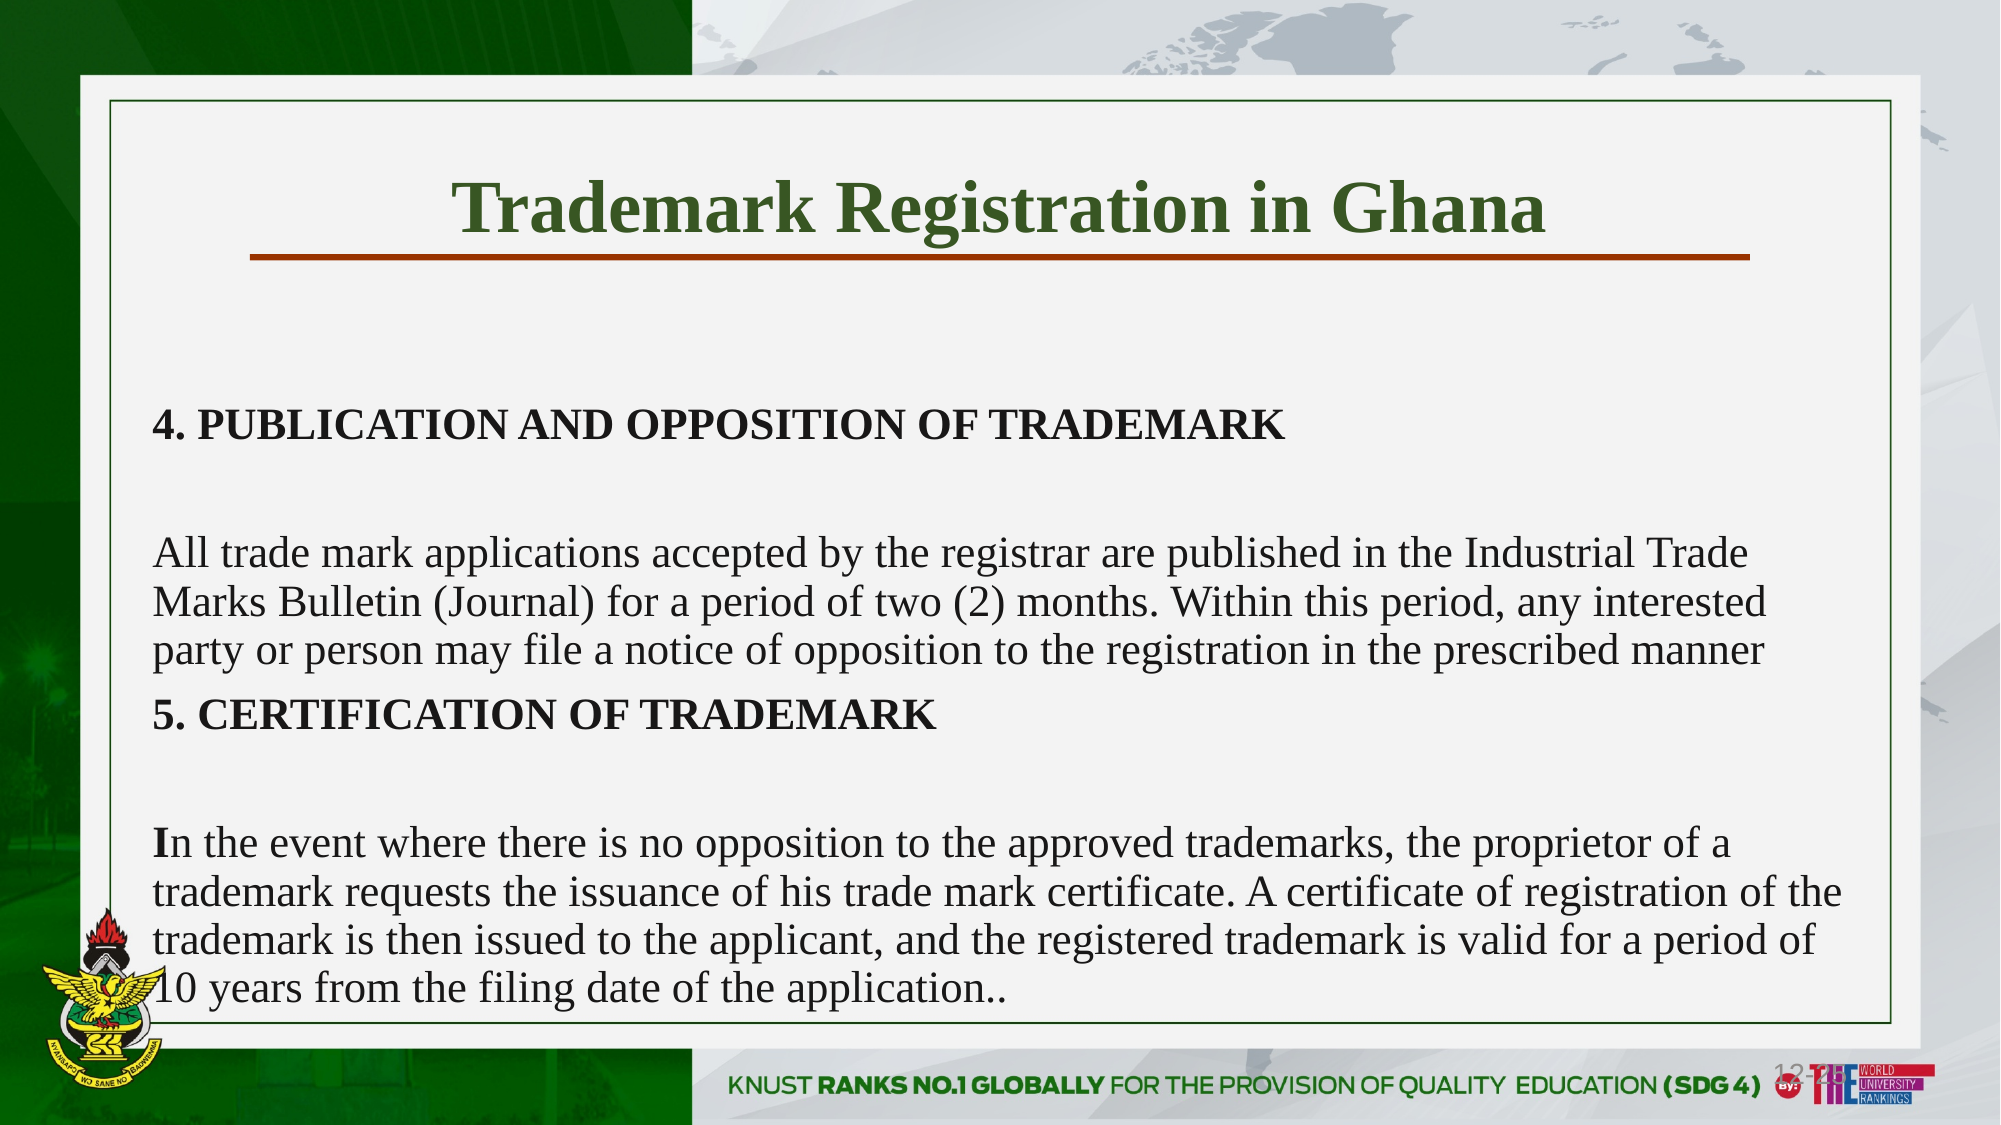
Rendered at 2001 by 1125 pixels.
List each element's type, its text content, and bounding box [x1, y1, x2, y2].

title Trademark Registration in Ghana [137, 99, 1863, 318]
slide_number 12-25 [1412, 1042, 1863, 1103]
picture [0, 0, 2001, 1125]
list 4. PUBLICATION AND OPPOSITION OF TRADEMARK All trade mark applications accepted by the registrar are published in the Industrial Trade Marks Bulletin (Journal) for a period of two (2) months. Within this period, any interested party or person may file a notice of opposition to the registration in the prescribed manner 5. CERTIFICATION OF TRADEMARK In the event where there is no opposition to the approved trademarks, the proprietor of a trademark requests the issuance of his trade mark certificate. A certificate of registration of the trademark is then issued to the applicant, and the registered trademark is valid for a period of 10 years from the filing date of the application.. [137, 323, 1863, 1026]
